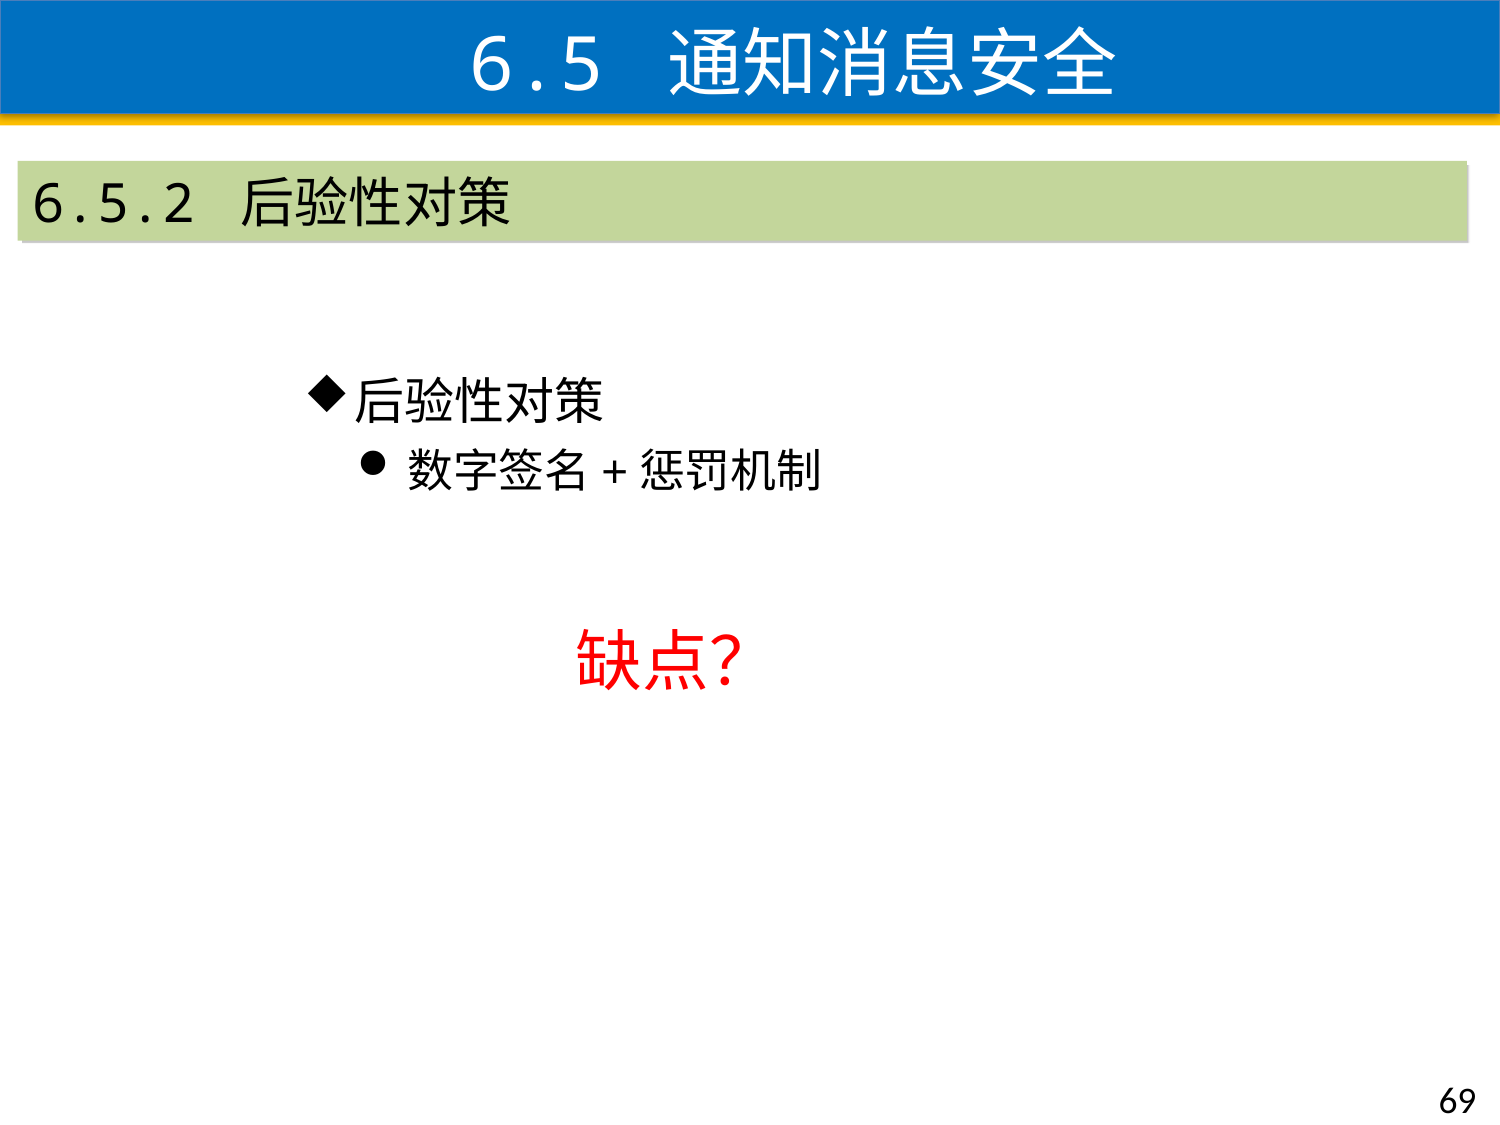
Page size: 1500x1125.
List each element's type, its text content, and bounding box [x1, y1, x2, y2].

text_box 69 [1423, 1068, 1500, 1125]
text_box 缺点？ [560, 611, 940, 707]
text_box 后验性对策 数字签名+惩罚机制 [289, 361, 1253, 958]
text_box 6.5.2 后验性对策 [17, 160, 1467, 241]
text_box 6.5 通知消息安全 [0, 0, 1500, 114]
